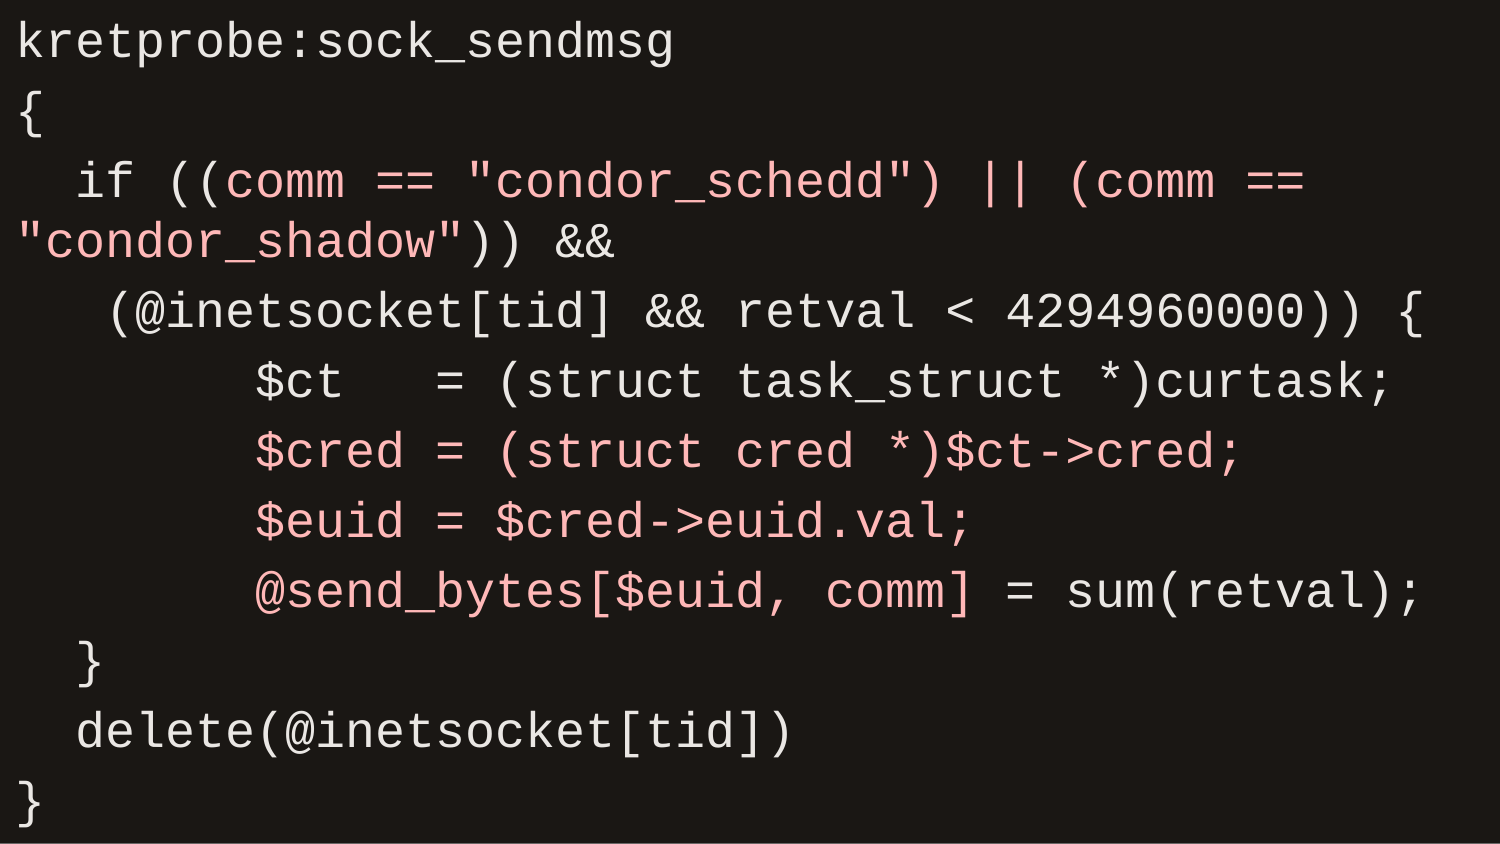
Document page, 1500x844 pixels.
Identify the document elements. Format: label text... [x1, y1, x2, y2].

list kretprobe:sock_sendmsg { if ((comm == "condor_schedd") || (comm == "condor_shadow")) && (@inetsocket[tid] && retval < 4294960000)) { $ct = (struct task_struct *)curtask; $cred = (struct cred *)$ct->cred; $euid = $cred->euid.val; @send_bytes[$euid, comm] = sum(retval); } delete(@inetsocket[tid]) } [0, 0, 1500, 844]
